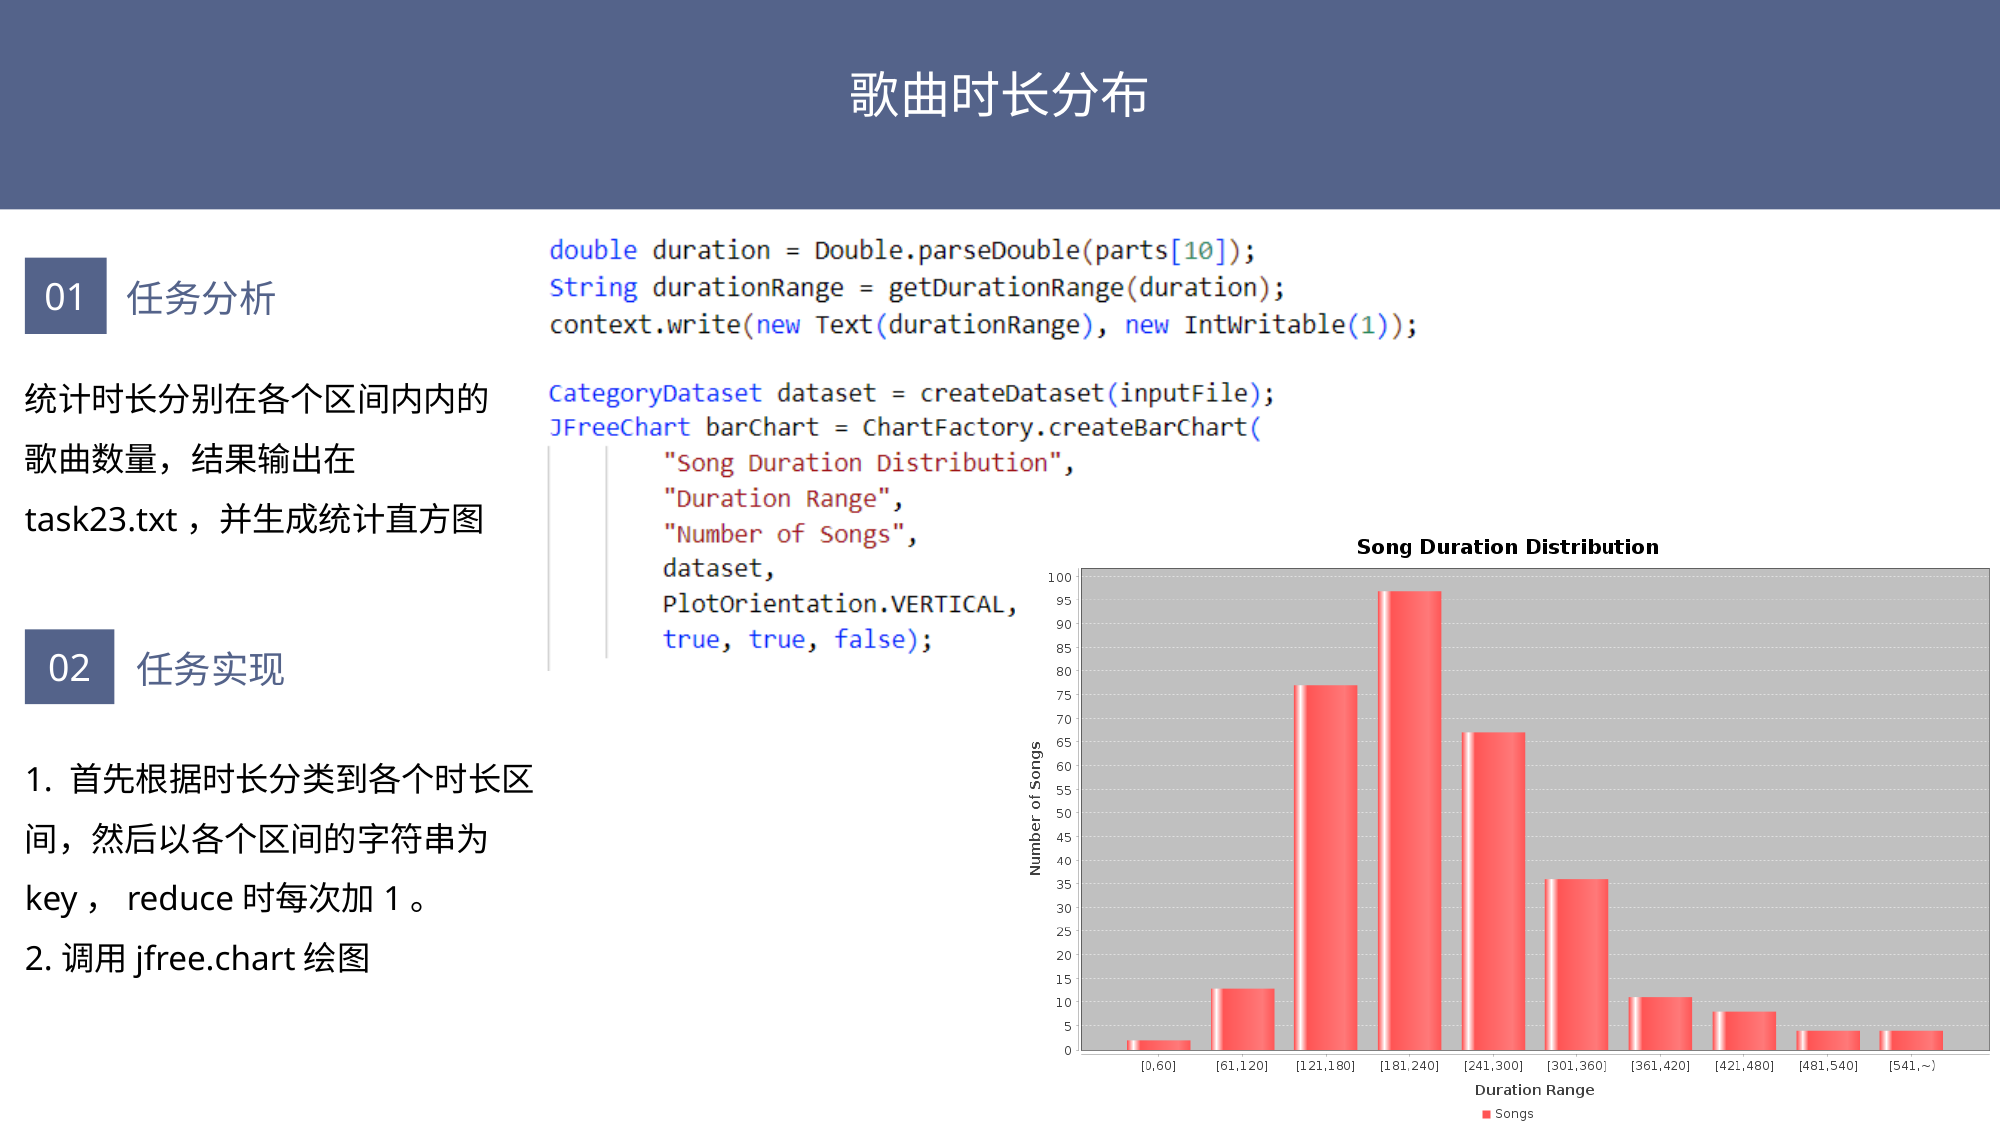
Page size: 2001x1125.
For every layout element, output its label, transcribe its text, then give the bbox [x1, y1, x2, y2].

picture [542, 378, 2000, 1125]
title 歌曲时长分布 [675, 61, 1325, 132]
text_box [24, 629, 545, 969]
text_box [24, 254, 500, 544]
text_box [0, 0, 2000, 210]
picture [544, 236, 1427, 349]
